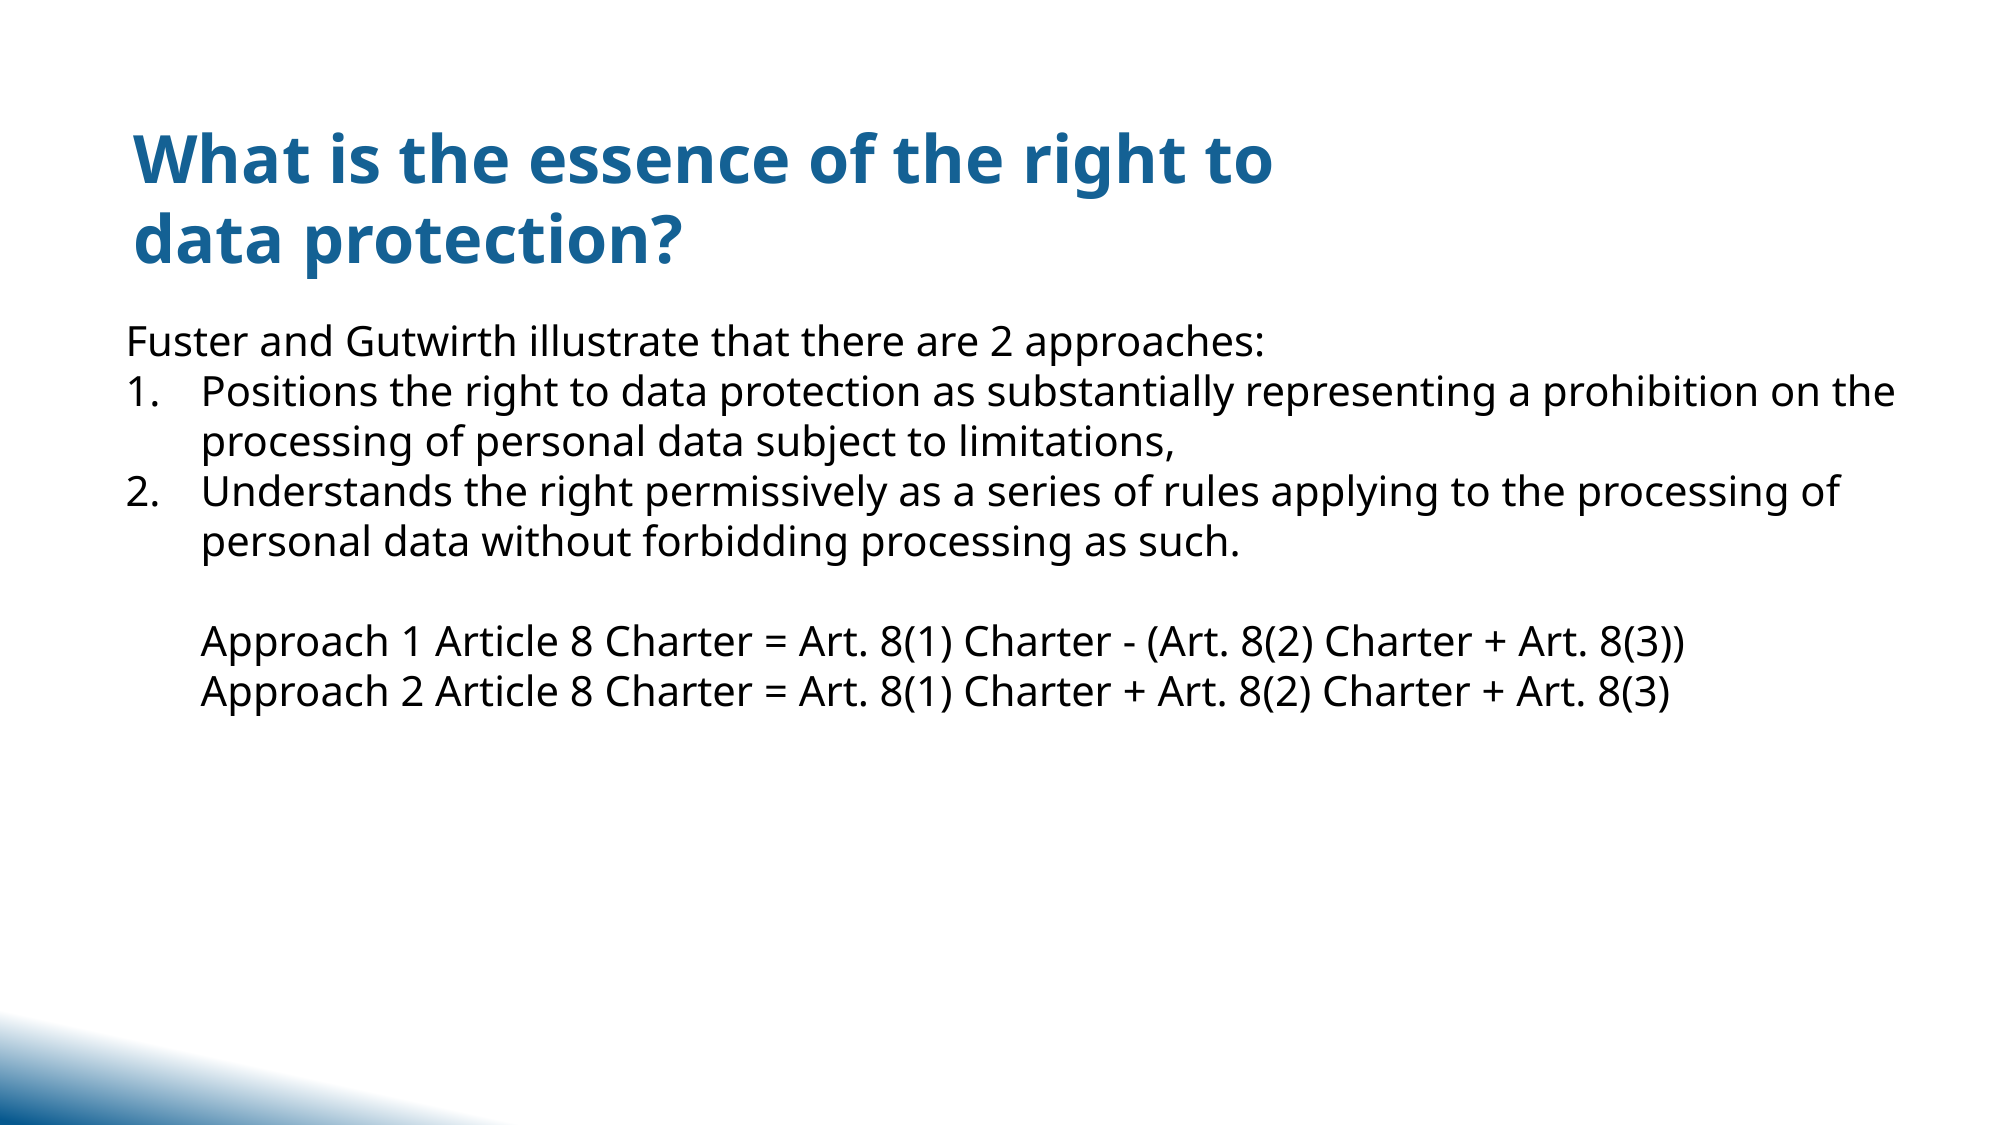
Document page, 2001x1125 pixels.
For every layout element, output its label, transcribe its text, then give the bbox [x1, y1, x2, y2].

text_box What is the essence of the right to data protection? [71, 105, 1332, 288]
text_box Fuster and Gutwirth illustrate that there are 2 approaches: Positions the right to data protection as substantially representing a prohibition on the processing of personal data subject to limitations, Understands the right permissively as a series of rules applying to the processing of personal data without forbidding processing as such. Approach 1 Article 8 Charter = Art. 8(1) Charter - (Art. 8(2) Charter + Art. 8(3)) Approach 2 Article 8 Charter = Art. 8(1) Charter + Art. 8(2) Charter + Art. 8(3) [110, 307, 1950, 772]
